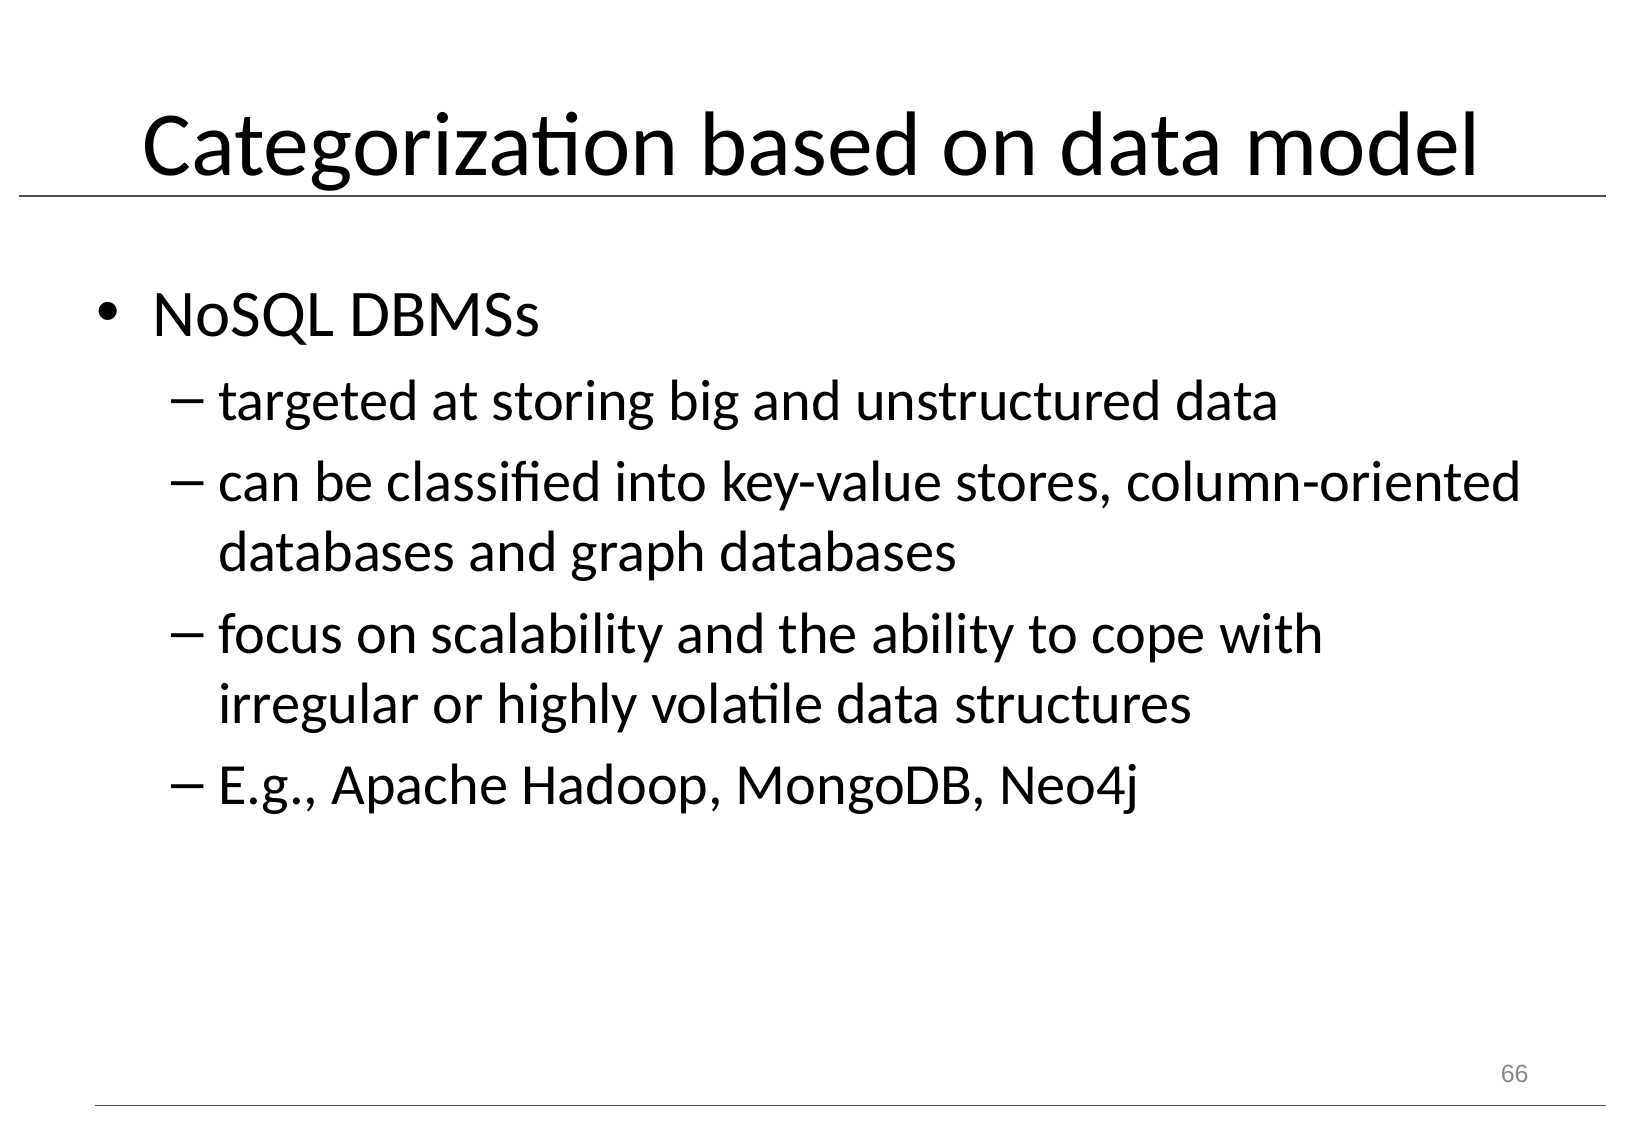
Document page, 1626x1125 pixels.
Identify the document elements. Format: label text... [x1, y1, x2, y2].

title Categorization based on data model [81, 45, 1544, 233]
slide_number 66 [1164, 1042, 1544, 1103]
list NoSQL DBMSs targeted at storing big and unstructured data can be classified into key-value stores, column-oriented databases and graph databases focus on scalability and the ability to cope with irregular or highly volatile data structures E.g., Apache Hadoop, MongoDB, Neo4j [81, 262, 1544, 1005]
